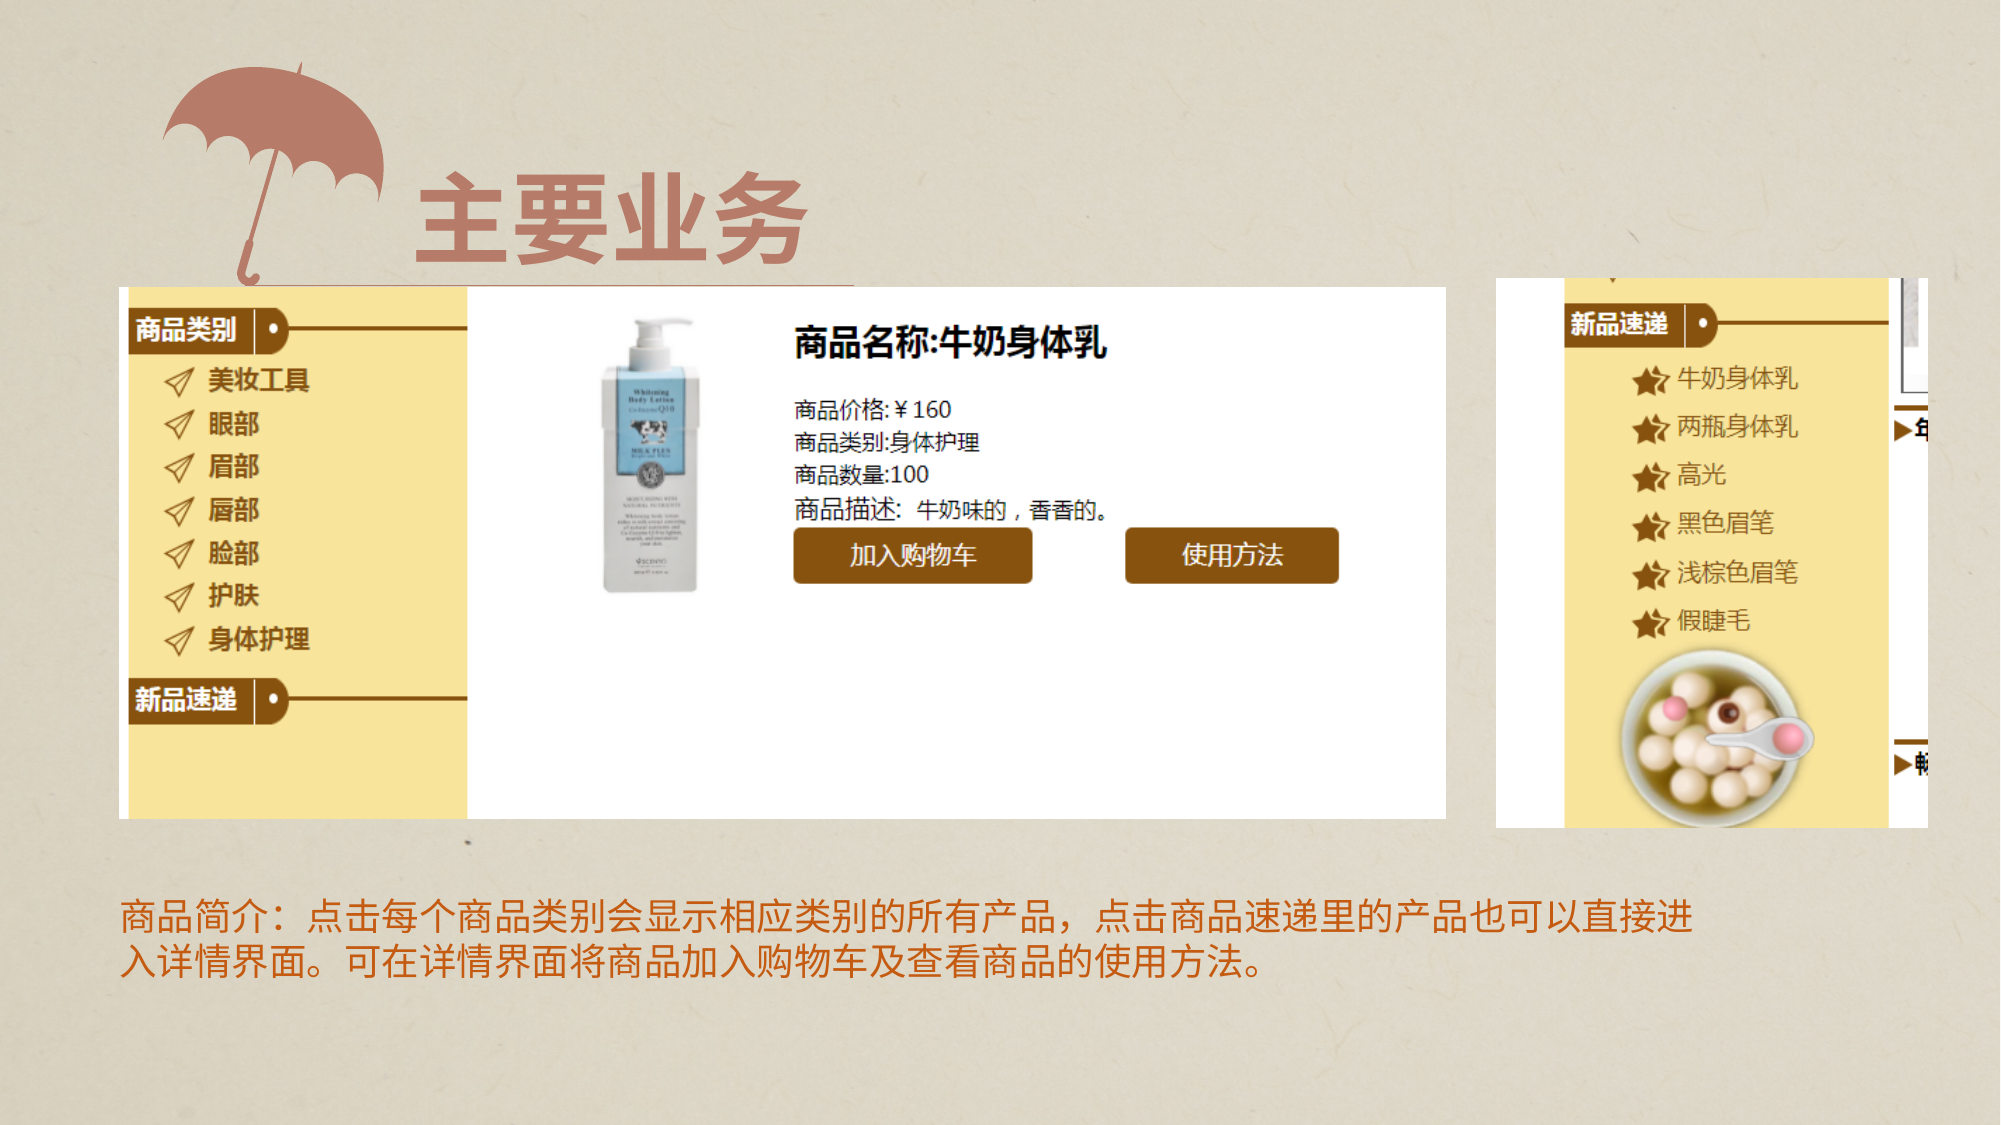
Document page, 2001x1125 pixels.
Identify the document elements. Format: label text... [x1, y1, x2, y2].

text_box 主要业务 [396, 149, 889, 284]
text_box 商品简介：点击每个商品类别会显示相应类别的所有产品，点击商品速递里的产品也可以直接进入详情界面。可在详情界面将商品加入购物车及查看商品的使用方法。 [104, 885, 1716, 991]
picture [0, 0, 2001, 1125]
text_box [162, 62, 384, 286]
